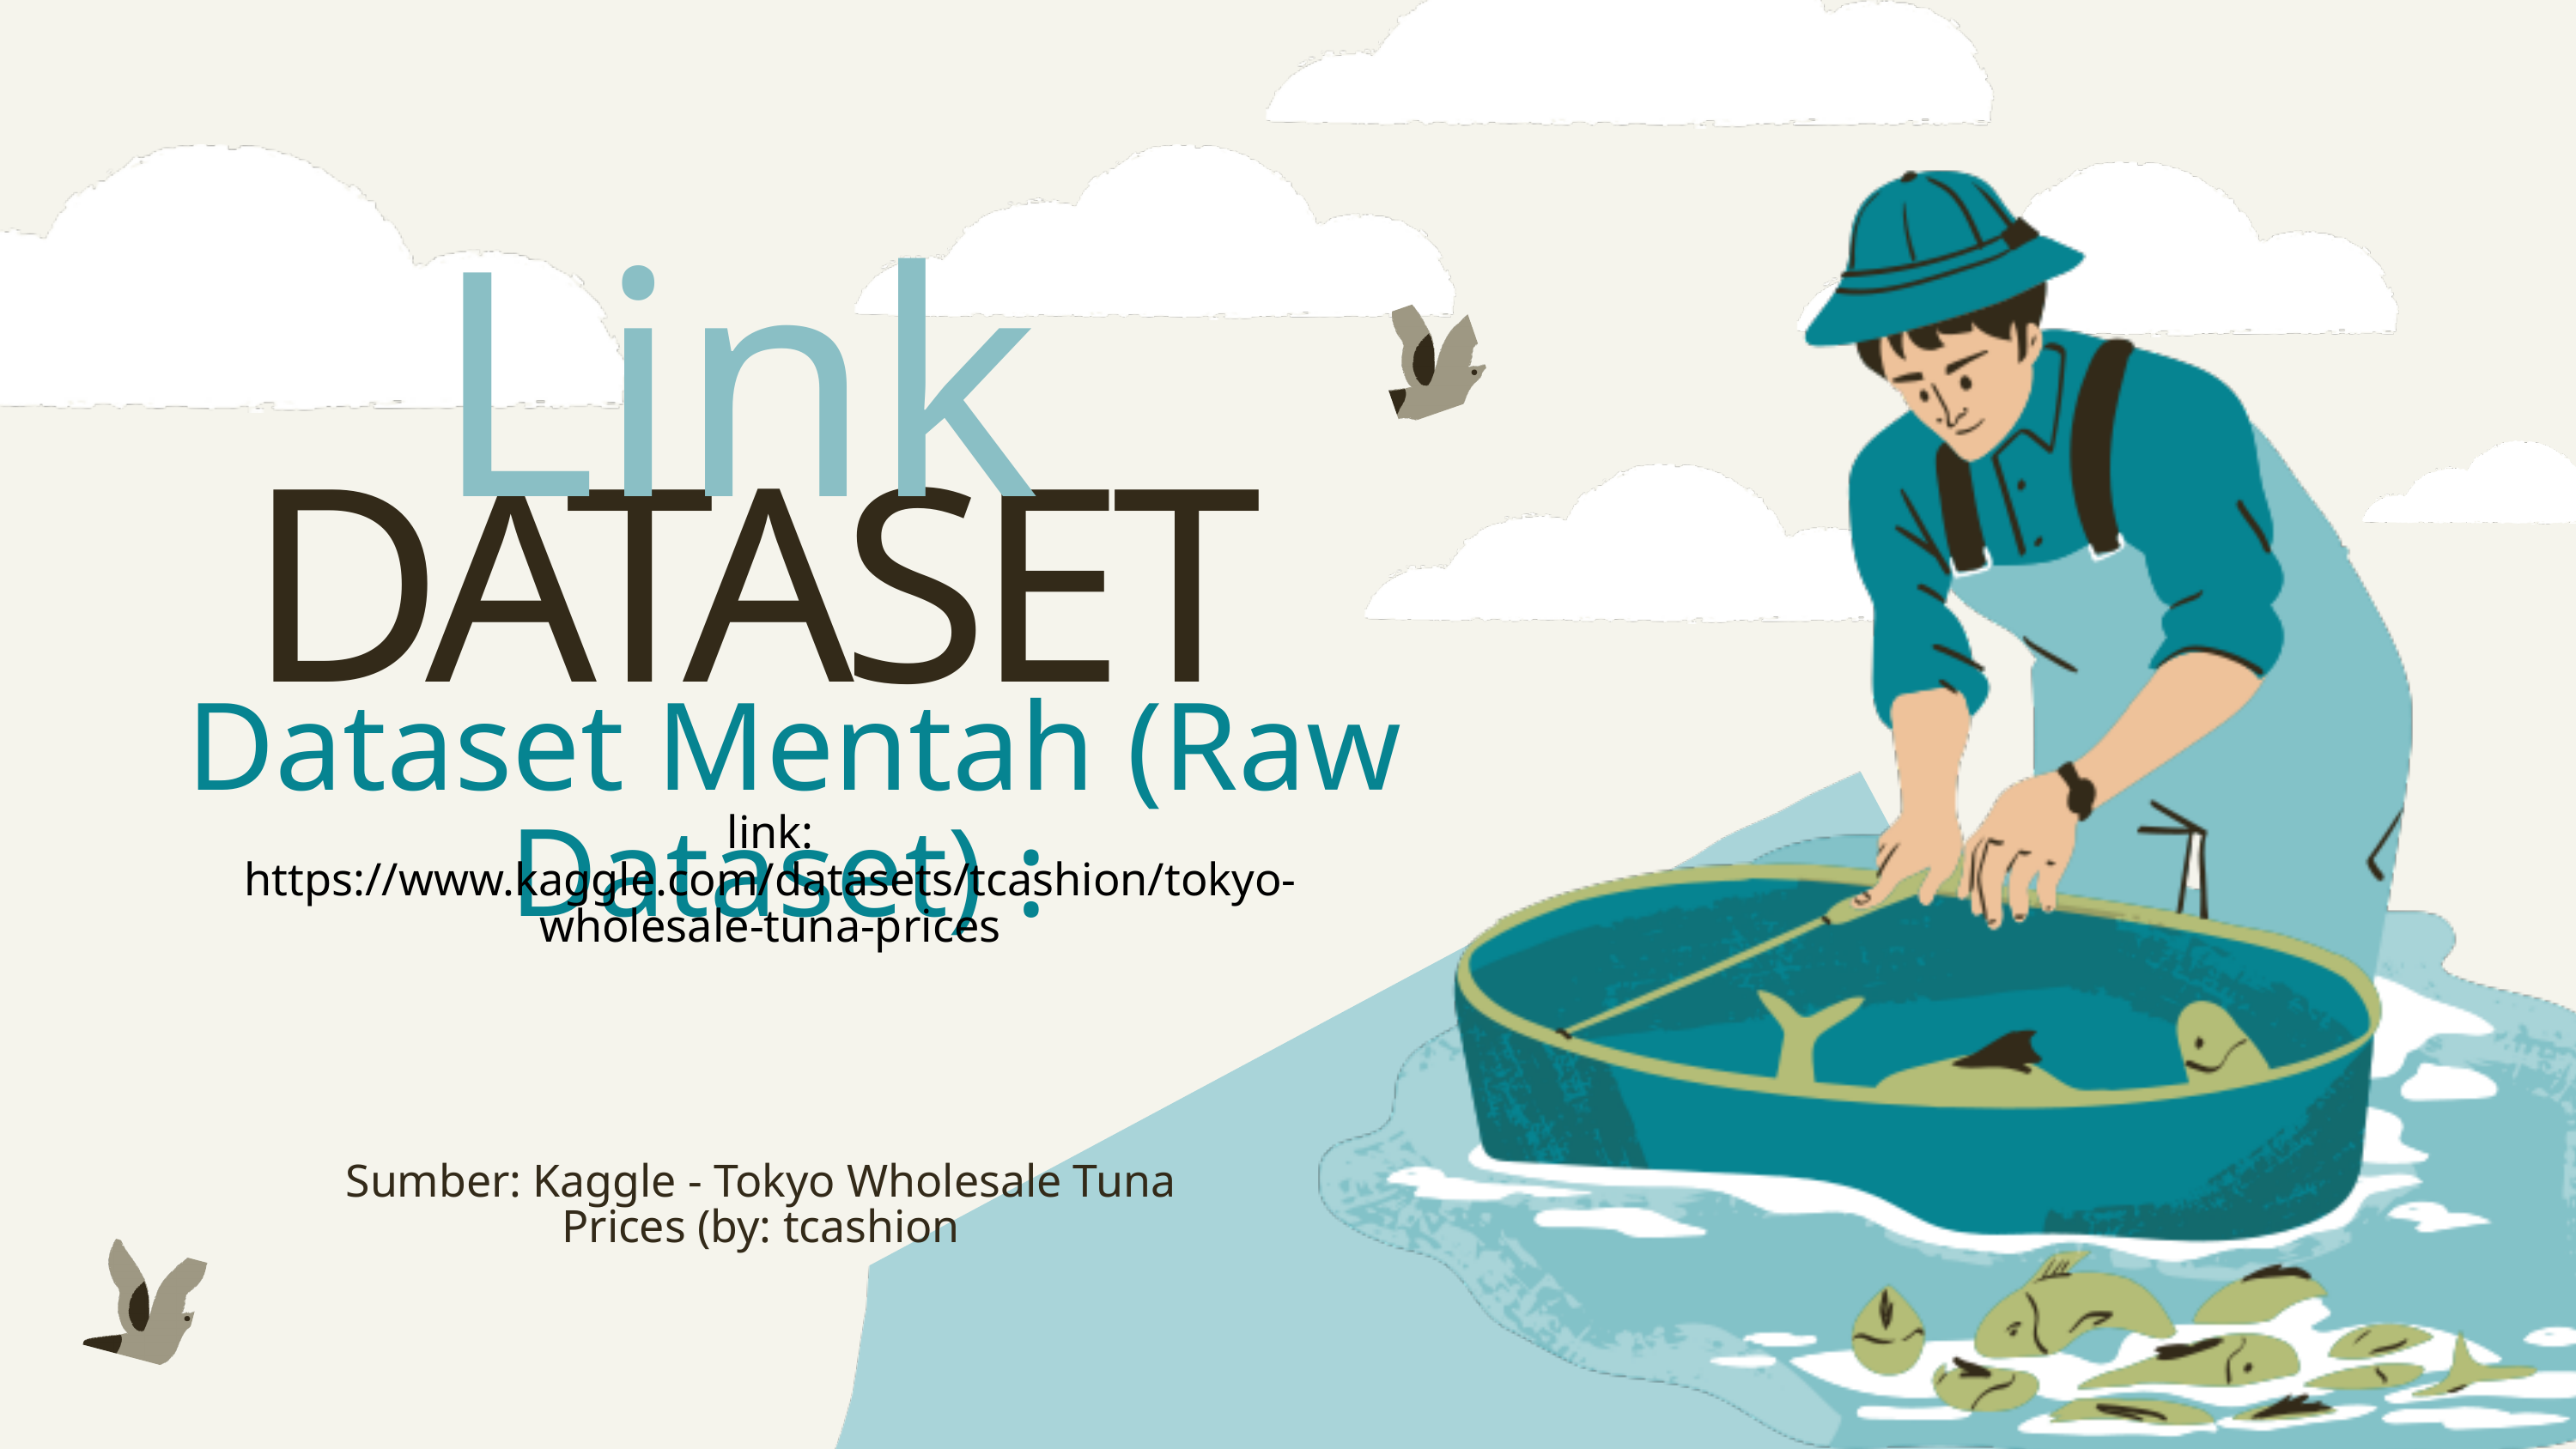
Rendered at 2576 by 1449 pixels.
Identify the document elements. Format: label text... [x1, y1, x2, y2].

text_box [1267, 144, 1457, 320]
text_box link: https://www.kaggle.com/datasets/tcashion/tokyo-wholesale-tuna-prices [196, 810, 1345, 951]
text_box [1364, 288, 1496, 426]
text_box [82, 1237, 208, 1370]
text_box Sumber: Kaggle - Tokyo Wholesale Tuna Prices (by: tcashion [322, 1159, 1200, 1252]
text_box [1266, 0, 1996, 130]
text_box Link [207, 120, 1267, 560]
text_box [1317, 169, 2576, 1449]
text_box [1796, 161, 2400, 169]
text_box DATASET [144, 359, 1365, 688]
text_box Dataset Mentah (Raw Dataset) : [132, 688, 1457, 941]
text_box [556, 1025, 1317, 1449]
text_box [0, 144, 207, 413]
